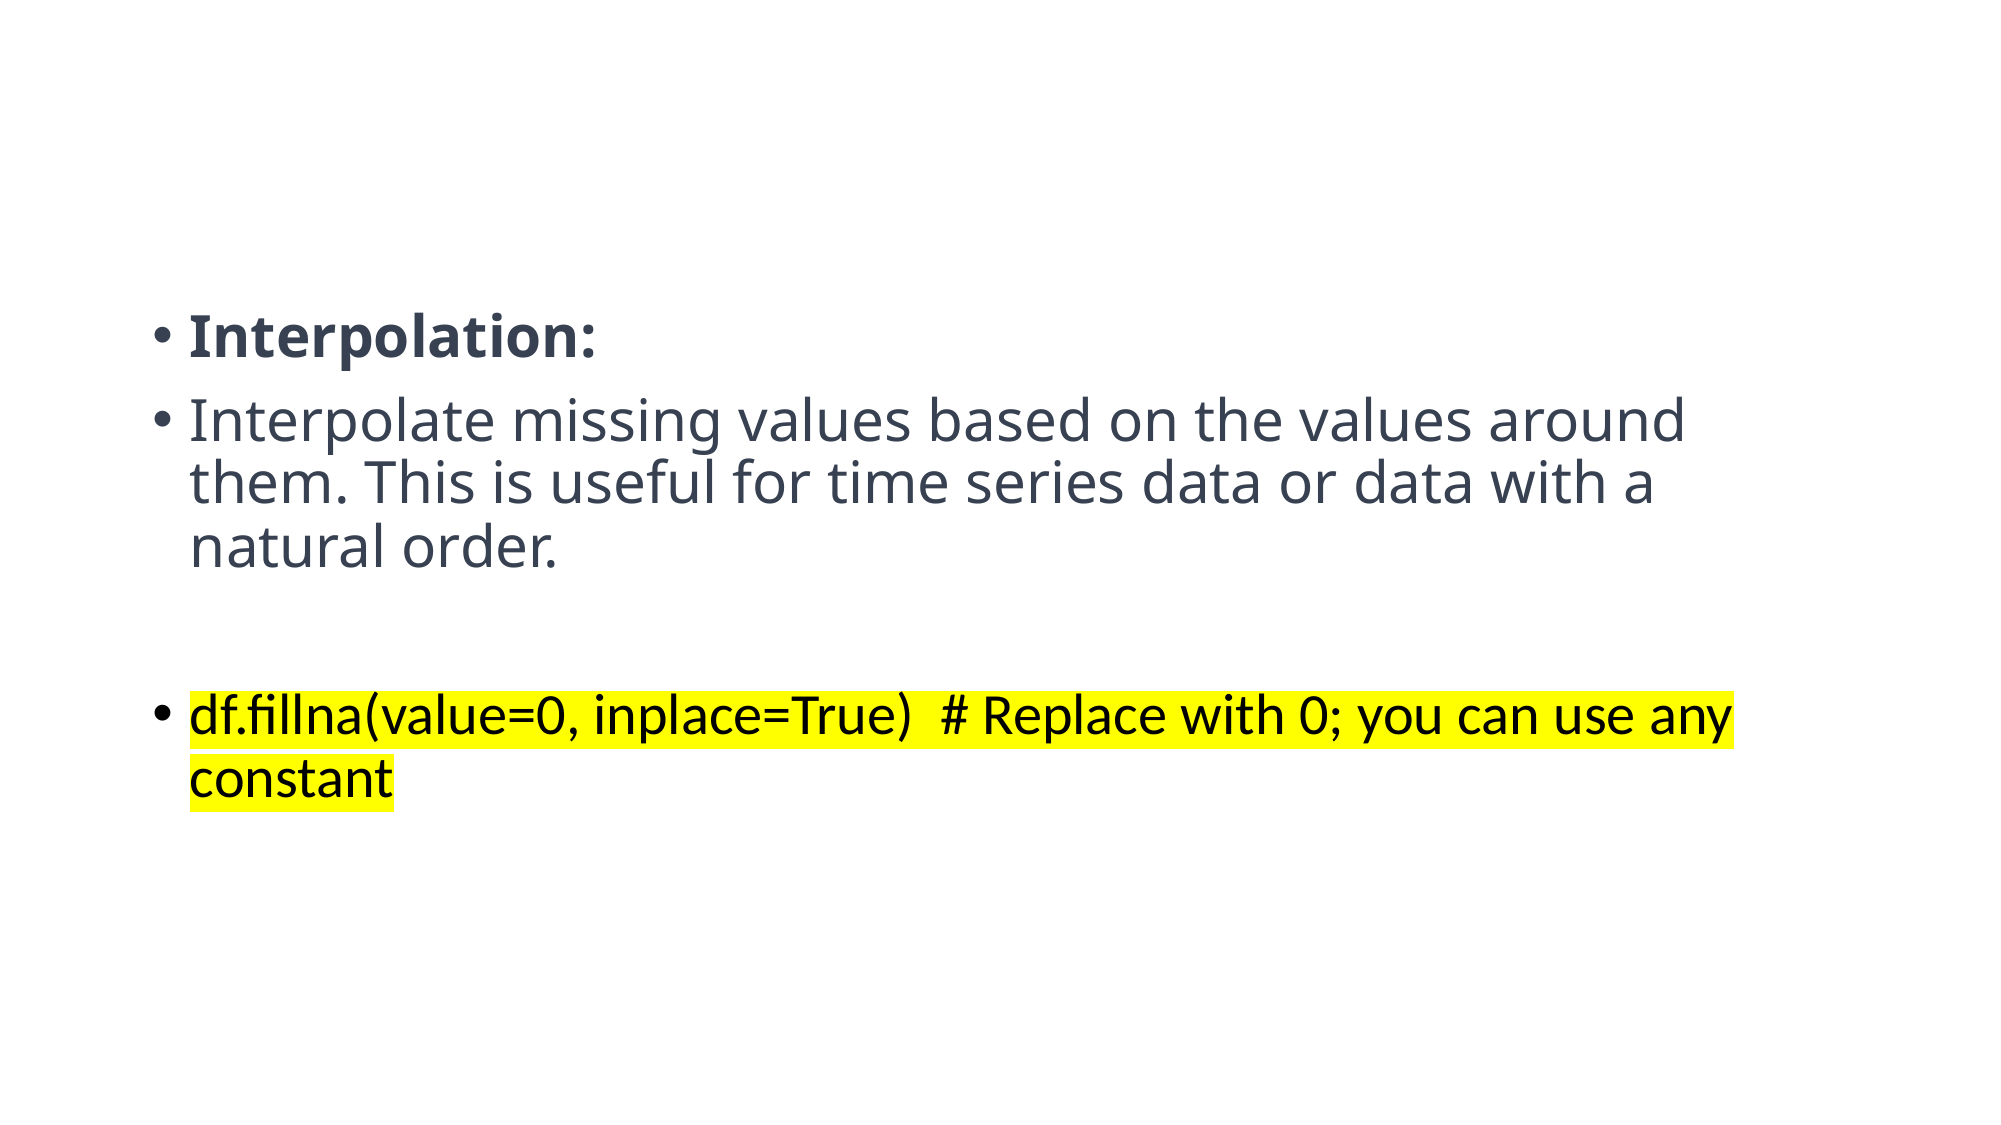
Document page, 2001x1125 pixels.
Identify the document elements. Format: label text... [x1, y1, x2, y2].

list Interpolation: Interpolate missing values based on the values around them. This is useful for time series data or data with a natural order. df.fillna(value=0, inplace=True) # Replace with 0; you can use any constant [137, 299, 1863, 1014]
